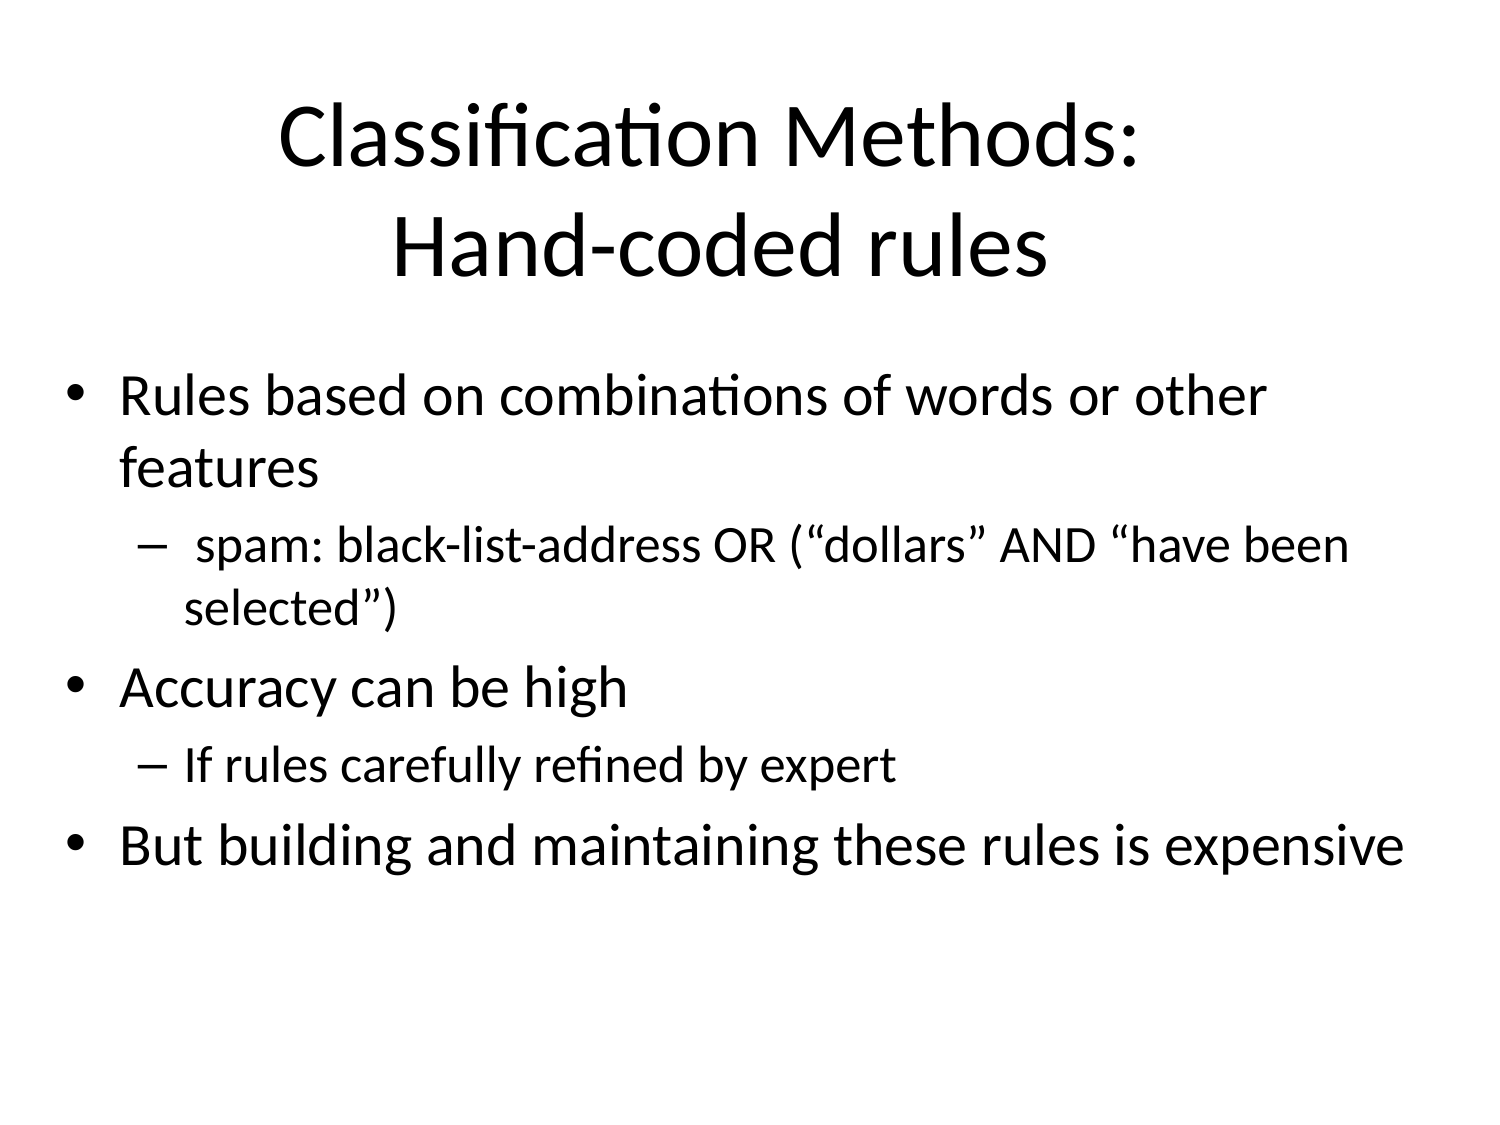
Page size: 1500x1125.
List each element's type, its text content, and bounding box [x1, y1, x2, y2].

title Classification Methods: Hand-coded rules [108, 123, 1334, 246]
list Rules based on combinations of words or other features spam: black-list-address OR (“dollars” AND “have been selected”) Accuracy can be high If rules carefully refined by expert But building and maintaining these rules is expensive [50, 348, 1450, 895]
